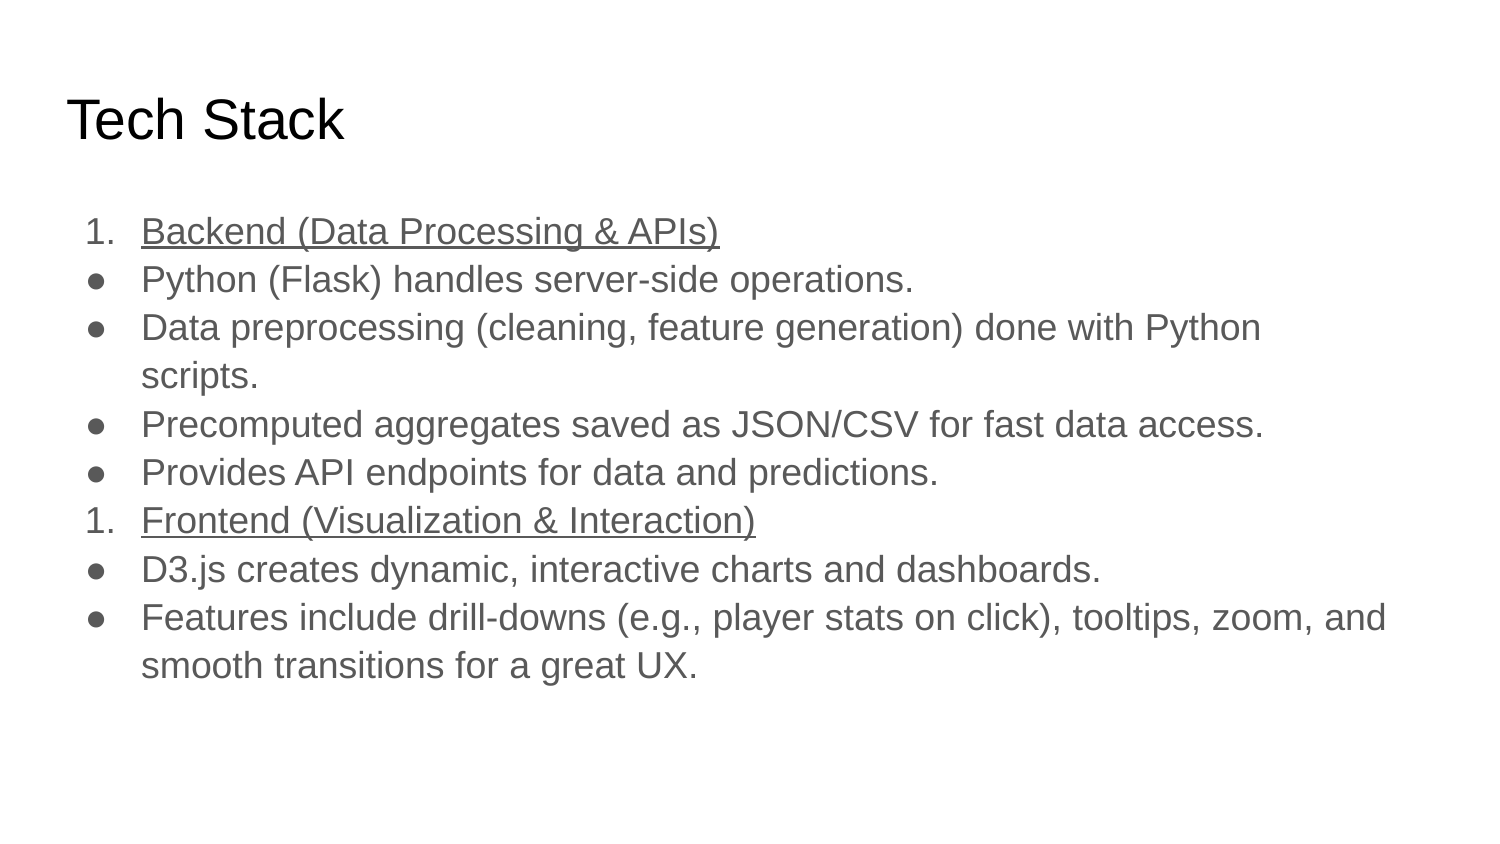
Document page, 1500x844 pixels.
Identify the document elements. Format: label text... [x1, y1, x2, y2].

list Backend (Data Processing & APIs) Python (Flask) handles server-side operations. Data preprocessing (cleaning, feature generation) done with Python scripts. Precomputed aggregates saved as JSON/CSV for fast data access. Provides API endpoints for data and predictions. Frontend (Visualization & Interaction) D3.js creates dynamic, interactive charts and dashboards. Features include drill-downs (e.g., player stats on click), tooltips, zoom, and smooth transitions for a great UX. [51, 189, 1405, 750]
title Tech Stack [51, 72, 1449, 167]
